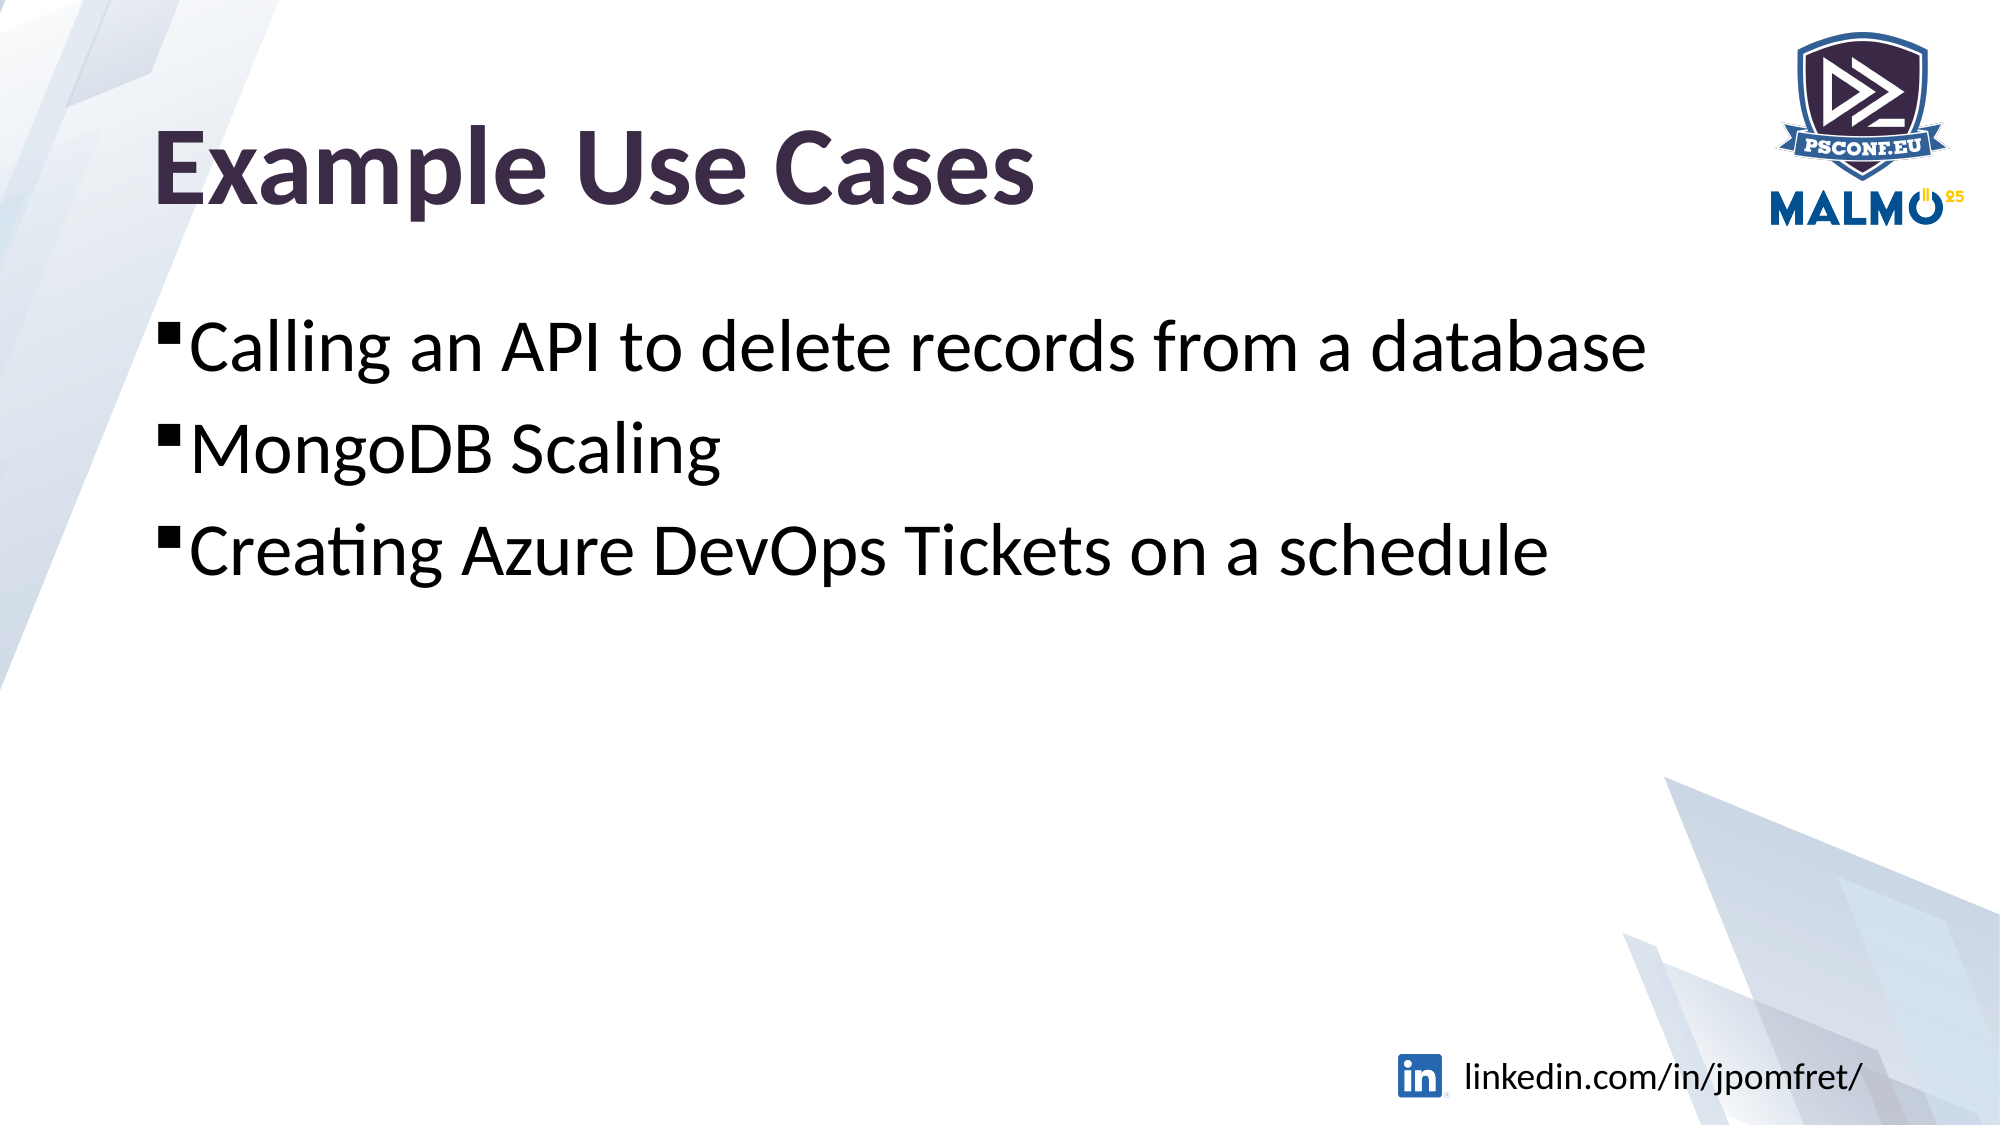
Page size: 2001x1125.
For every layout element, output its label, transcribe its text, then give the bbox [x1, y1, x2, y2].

title Example Use Cases [137, 59, 1735, 278]
list Calling an API to delete records from a database MongoDB Scaling Creating Azure DevOps Tickets on a schedule [137, 299, 1863, 1014]
picture [0, 0, 2000, 1125]
